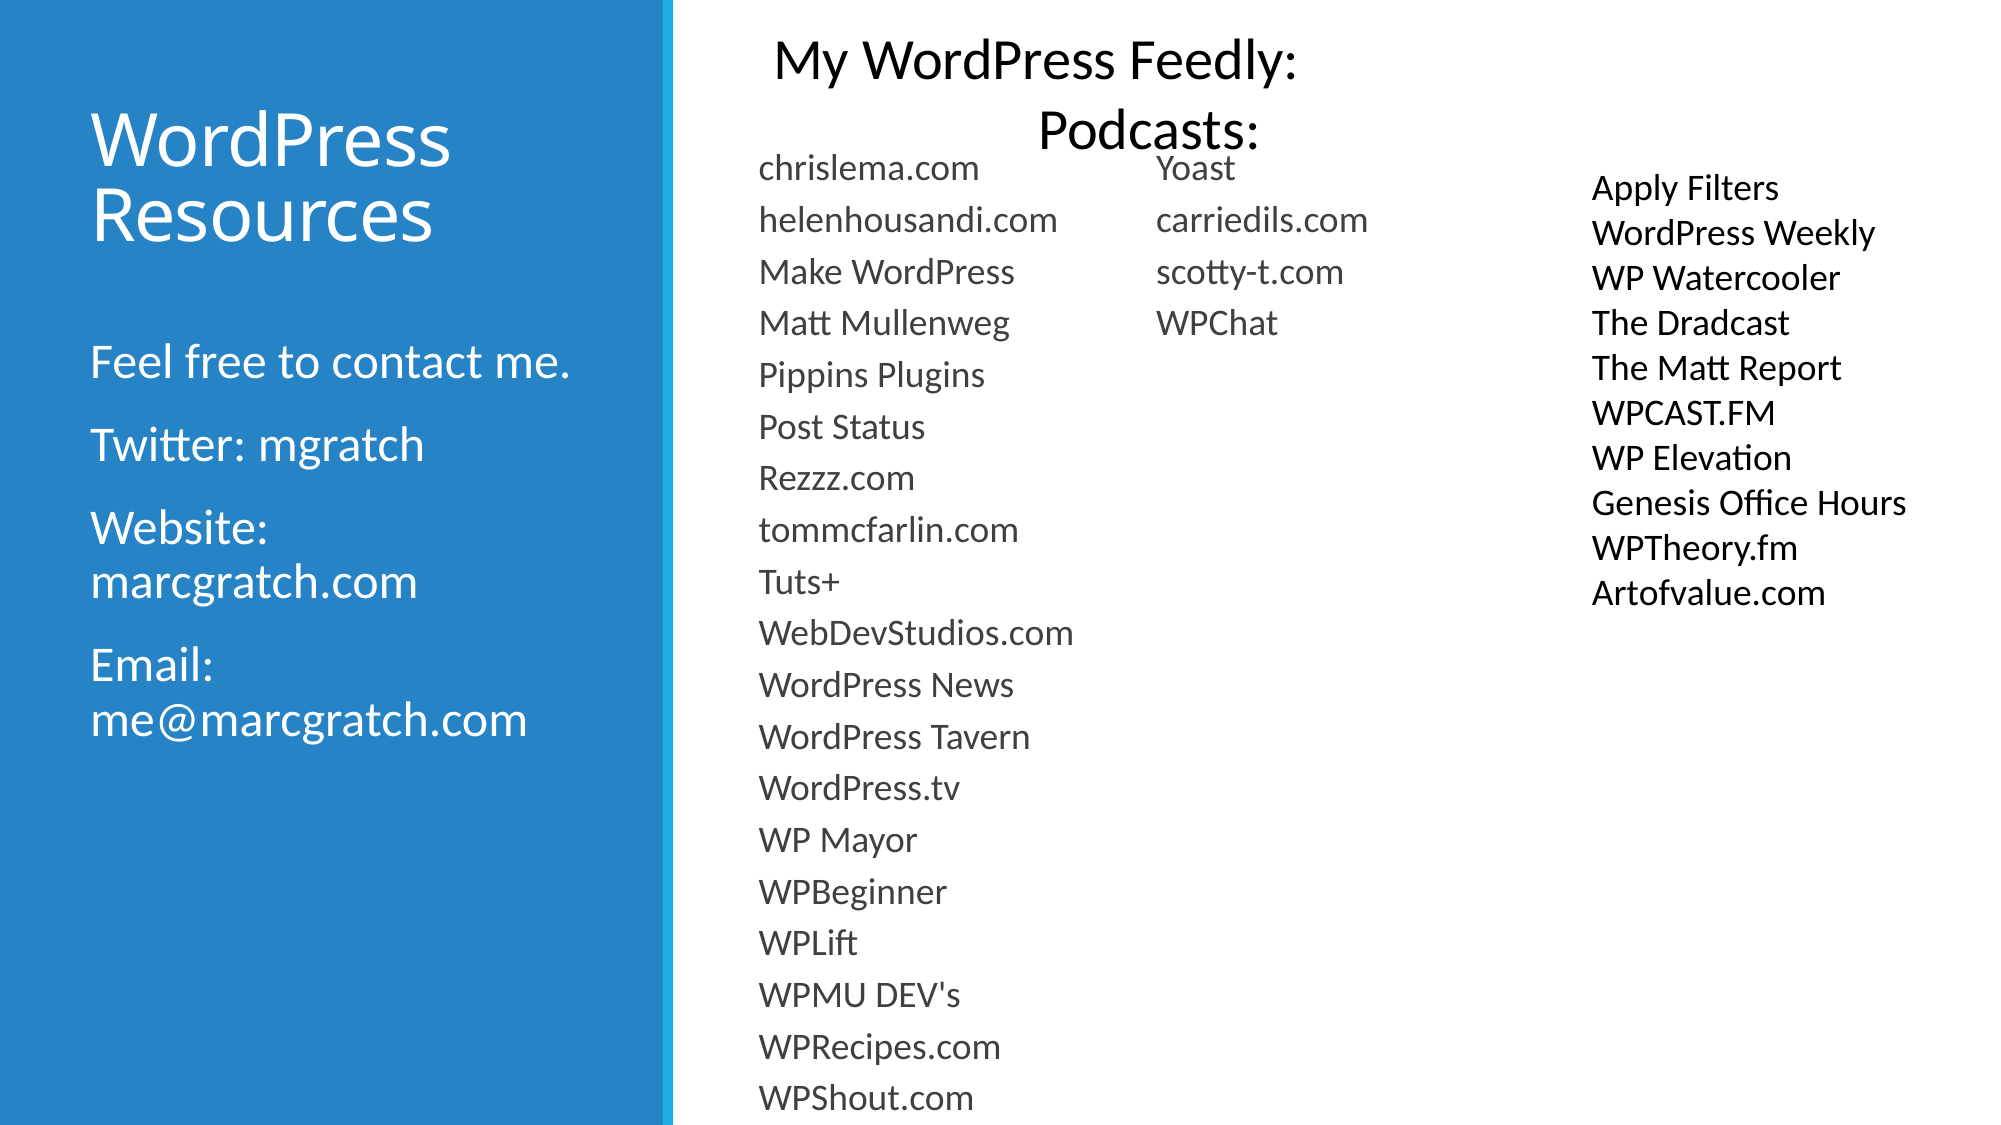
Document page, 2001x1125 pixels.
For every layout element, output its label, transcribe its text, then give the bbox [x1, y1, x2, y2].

text_box Apply Filters WordPress Weekly WP Watercooler The Dradcast The Matt Report WPCAST.FM WP Elevation Genesis Office Hours WPTheory.fm Artofvalue.com [1577, 155, 1955, 665]
text_box My WordPress Feedly: Podcasts: [758, 13, 1903, 185]
list Feel free to contact me. Twitter: mgratch Website: marcgratch.com Email: me@marcgratch.com [75, 327, 600, 1035]
list chrislema.com helenhousandi.com Make WordPress Matt Mullenweg Pippins Plugins Post Status Rezzz.com tommcfarlin.com Tuts+ WebDevStudios.com WordPress News WordPress Tavern WordPress.tv WP Mayor WPBeginner WPLift WPMU DEV's WPRecipes.com WPShout.com Yoast carriedils.com scotty-t.com WPChat [758, 185, 1554, 1125]
title WordPress Resources [75, 97, 600, 264]
